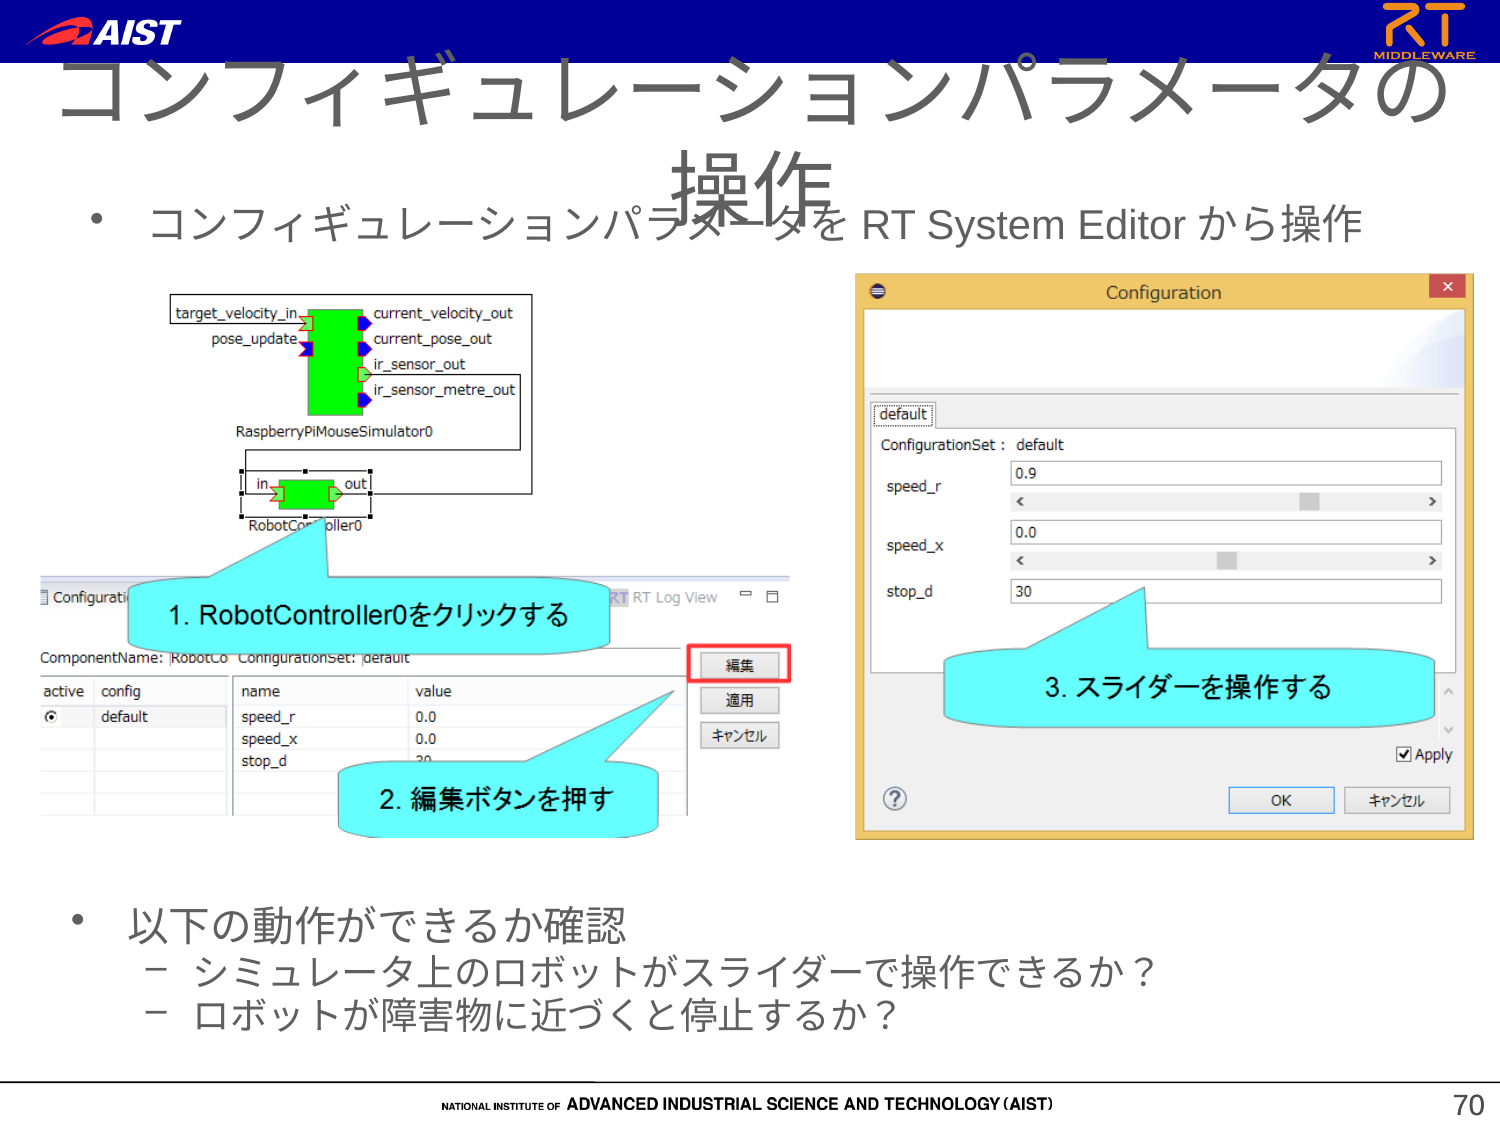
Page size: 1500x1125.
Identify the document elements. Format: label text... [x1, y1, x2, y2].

picture [0, 0, 1500, 63]
title コンフィギュレーションパラメータの操作 [29, 66, 1474, 208]
picture [39, 243, 791, 838]
text_box 70 [1149, 1078, 1500, 1125]
picture [854, 273, 1475, 840]
text_box コンフィギュレーションパラメータをRT System Editorから操作する [74, 200, 1407, 902]
text_box 以下の動作ができるか確認 シミュレータ上のロボットがスライダーで操作できるか？ ロボットが障害物に近づくと停止するか？ [55, 902, 1422, 1109]
